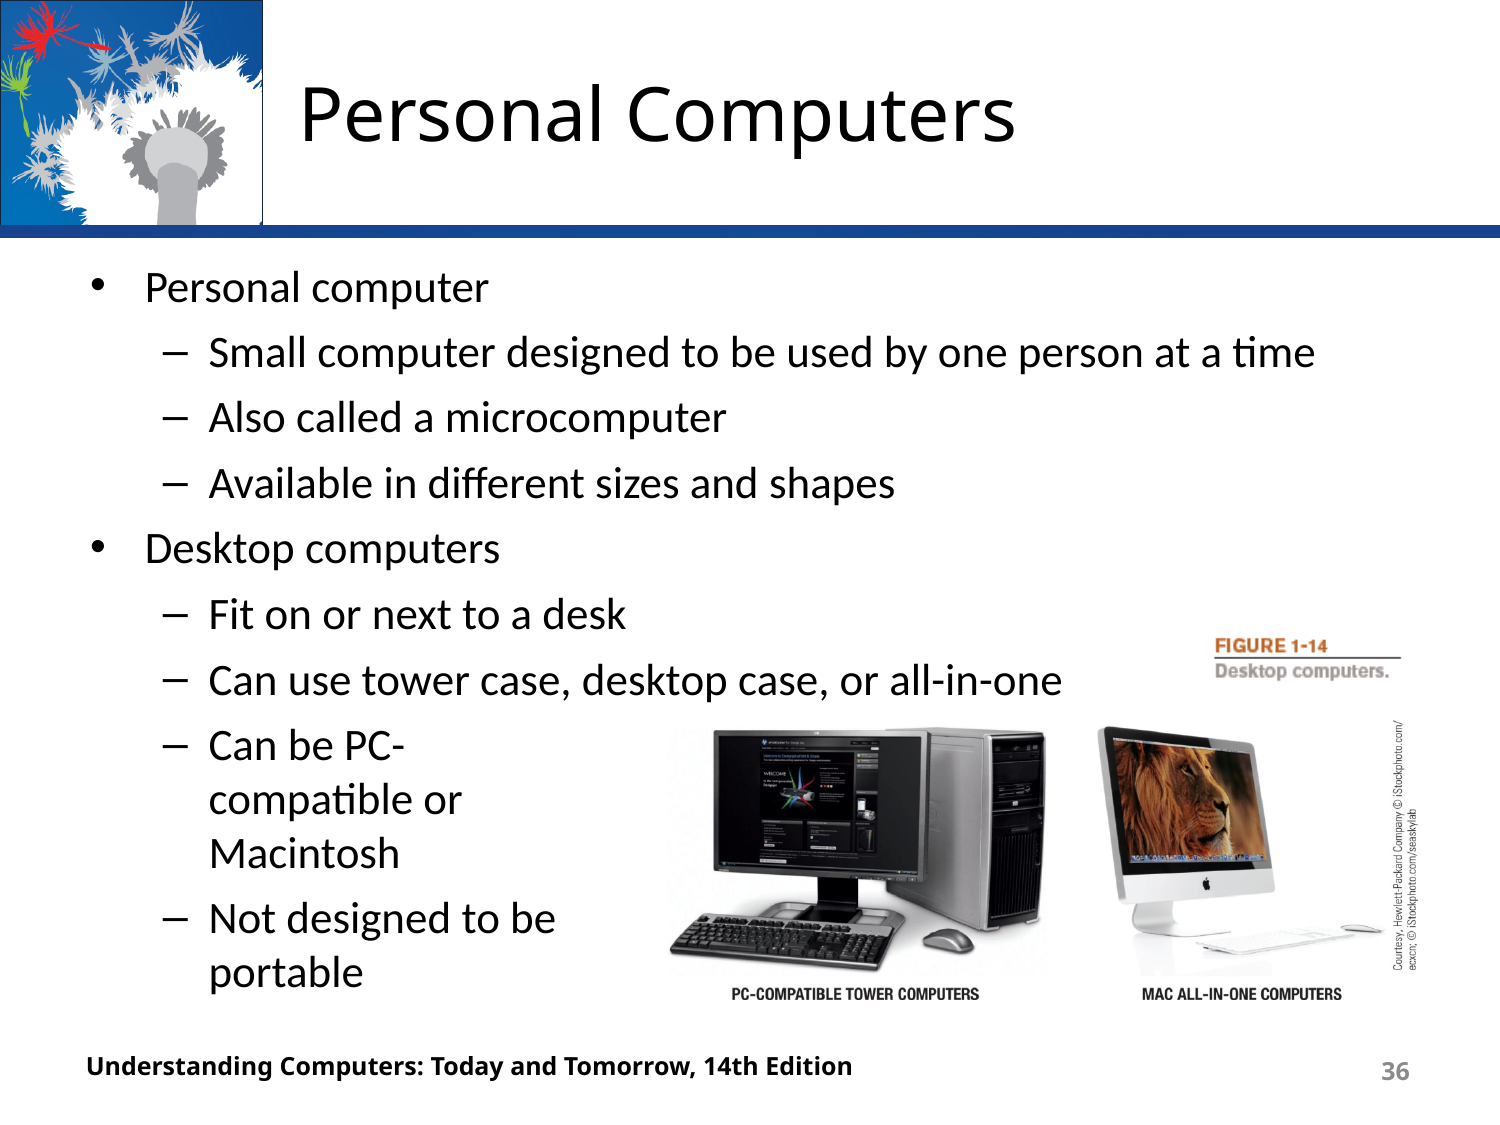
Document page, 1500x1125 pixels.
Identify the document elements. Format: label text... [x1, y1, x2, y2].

slide_number 36 [1074, 1042, 1425, 1103]
title Personal Computers [283, 44, 1426, 179]
picture [1210, 628, 1407, 689]
footer Understanding Computers: Today and Tomorrow, 14th Edition [70, 1042, 1057, 1103]
list Personal computer Small computer designed to be used by one person at a time Also called a microcomputer Available in different sizes and shapes Desktop computers Fit on or next to a desk Can use tower case, desktop case, or all-in-one Can be PC- compatible or Macintosh Not designed to be portable [74, 249, 1426, 1006]
picture [666, 720, 1418, 1000]
picture [0, 1, 1500, 238]
